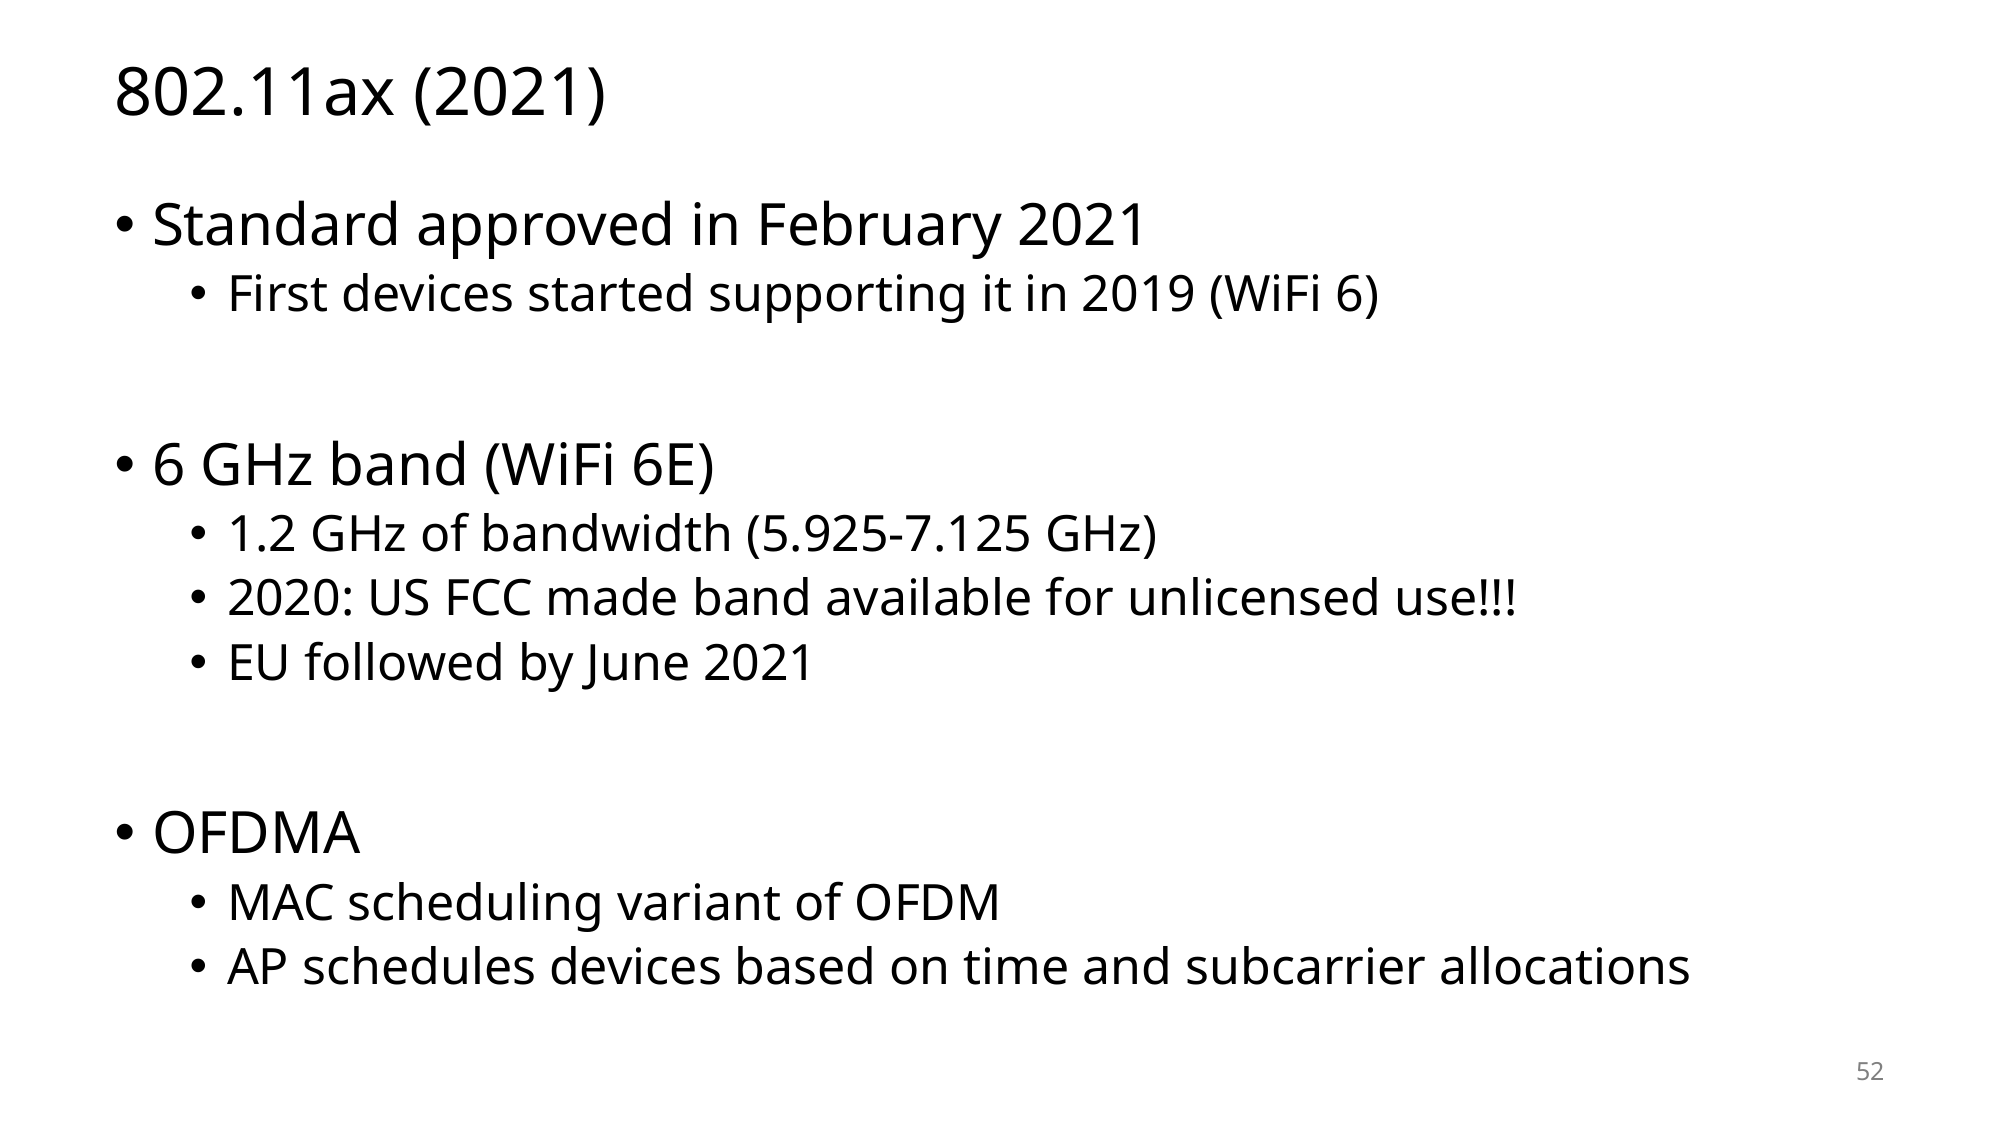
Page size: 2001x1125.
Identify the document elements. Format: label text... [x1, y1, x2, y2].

title 802.11ax (2021) [99, 37, 1900, 150]
list Standard approved in February 2021 First devices started supporting it in 2019 (WiFi 6) 6 GHz band (WiFi 6E) 1.2 GHz of bandwidth (5.925-7.125 GHz) 2020: US FCC made band available for unlicensed use!!! EU followed by June 2021 OFDMA MAC scheduling variant of OFDM AP schedules devices based on time and subcarrier allocations [99, 187, 1900, 1013]
slide_number 52 [1749, 1042, 1900, 1103]
